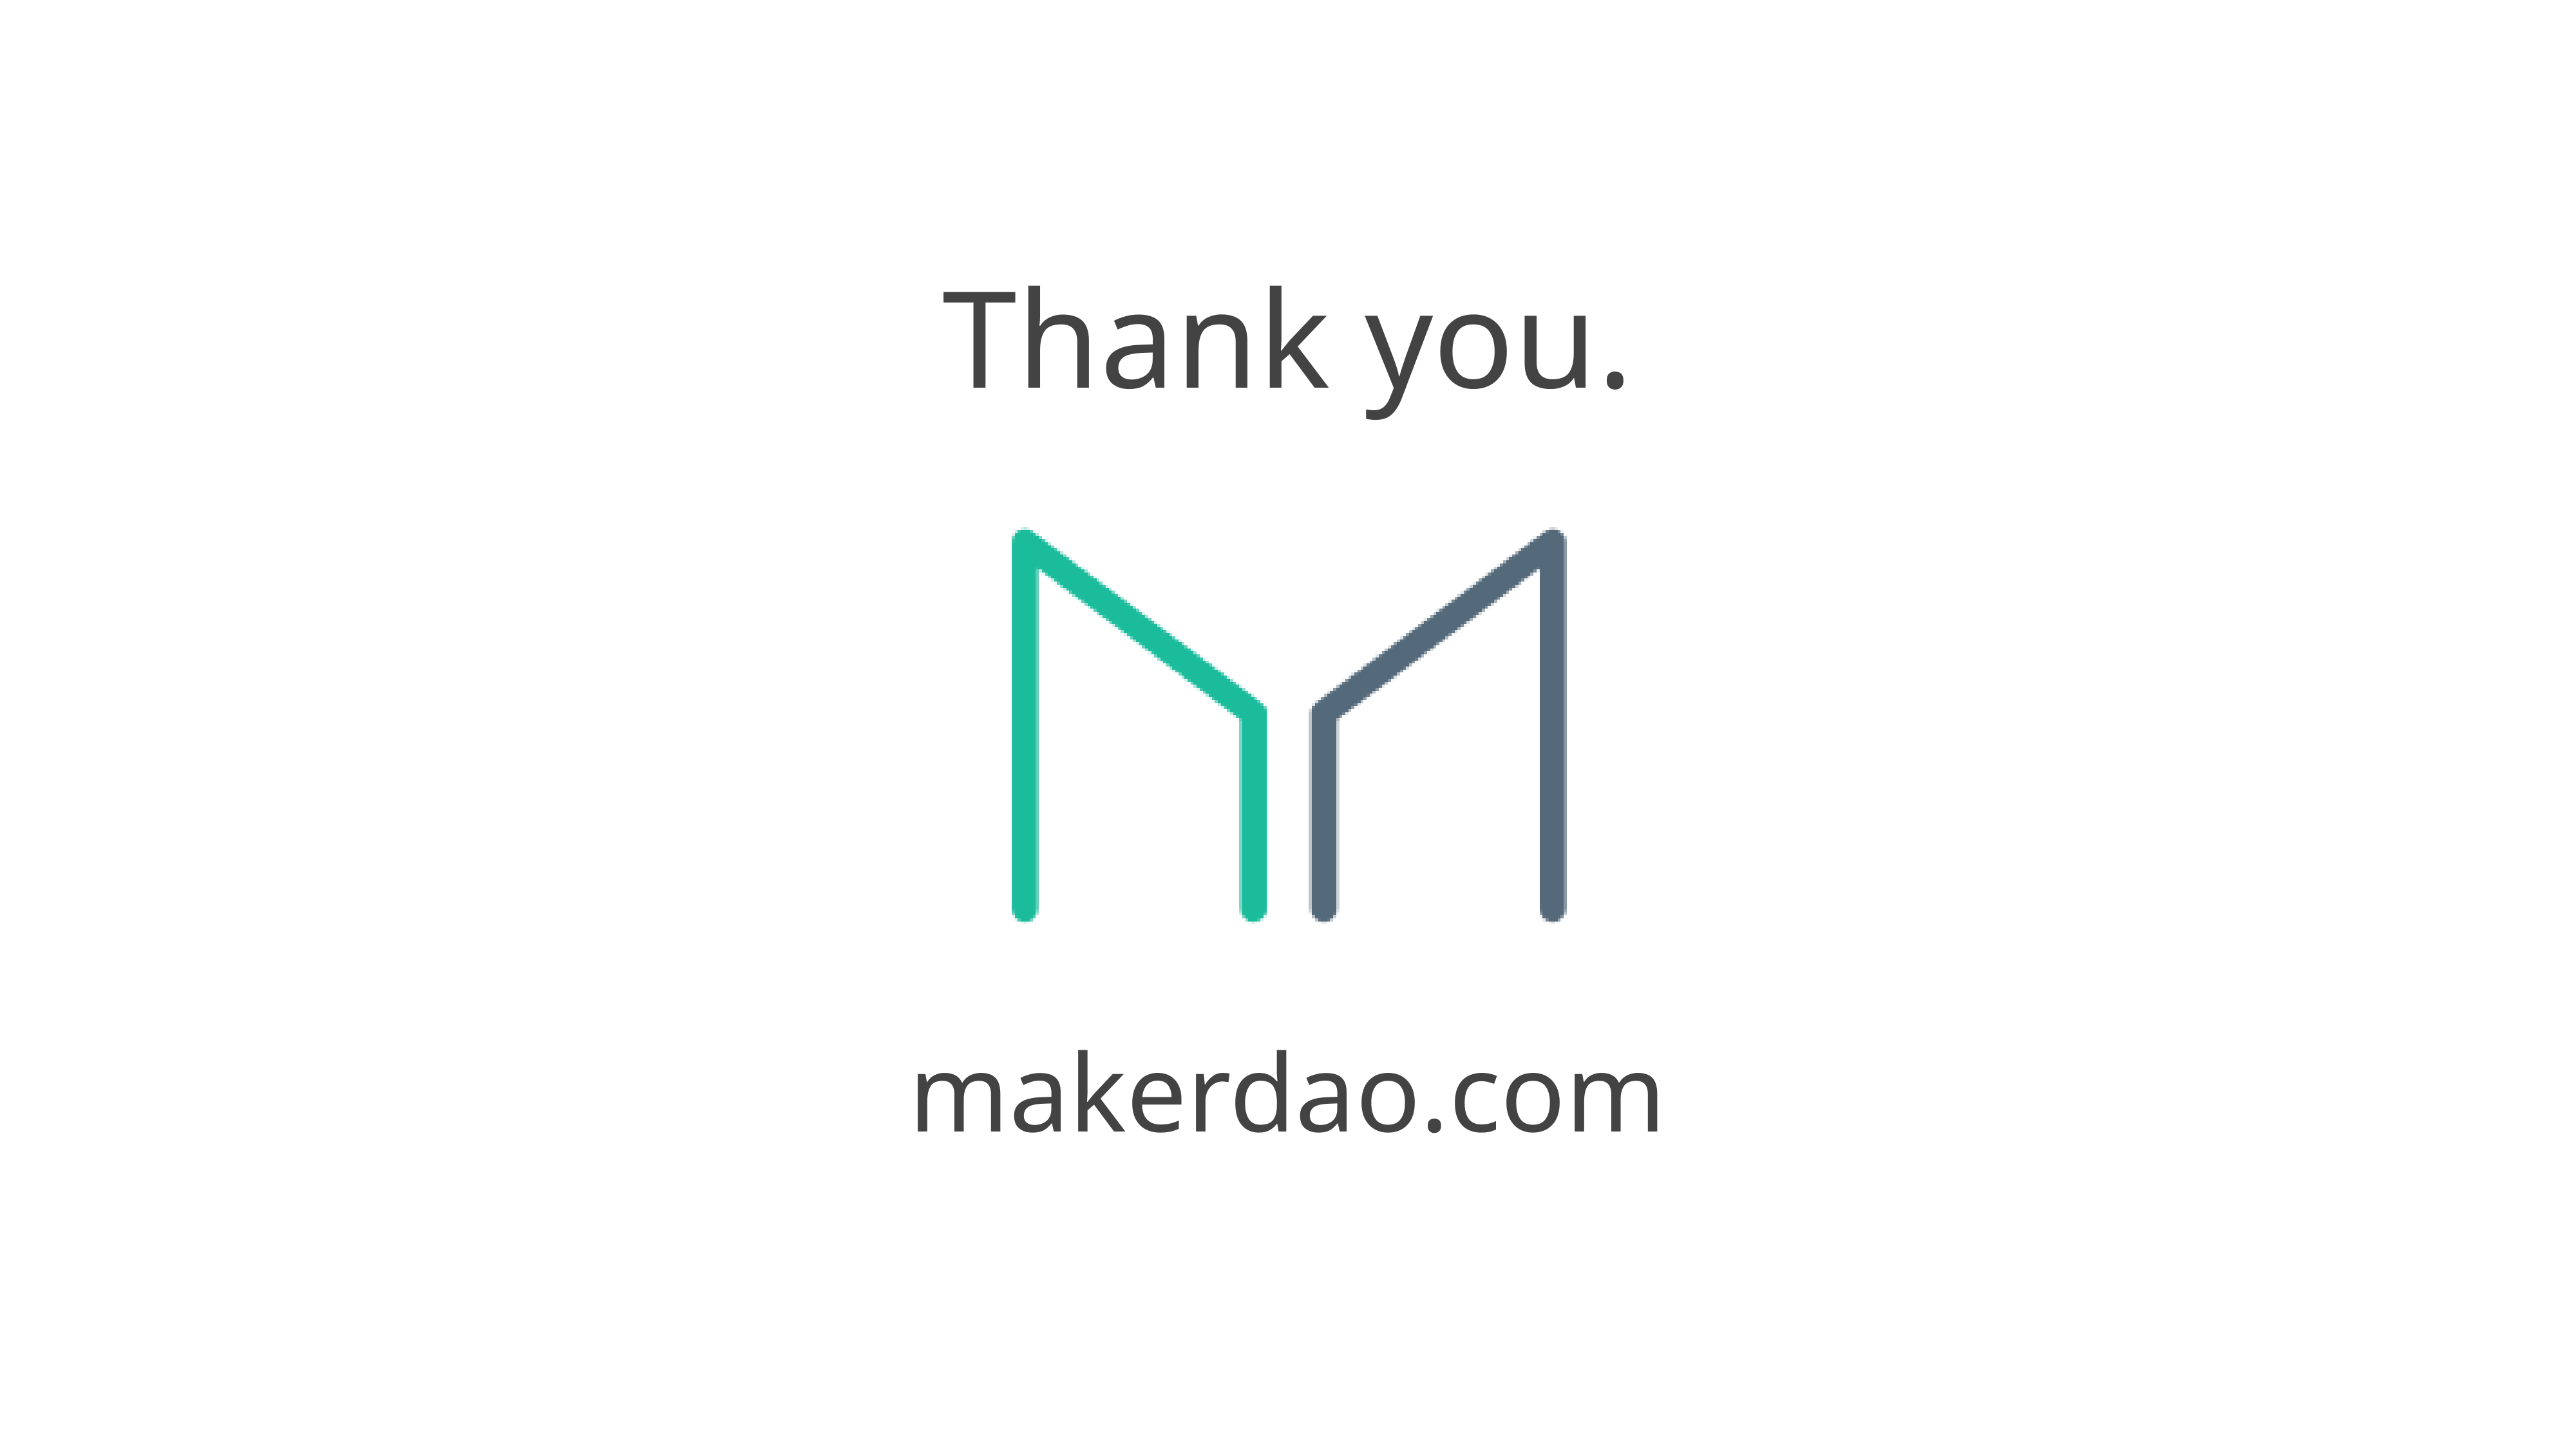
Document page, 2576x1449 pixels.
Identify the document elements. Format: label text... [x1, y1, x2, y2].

title Thank you. [249, 220, 2327, 422]
picture [899, 336, 1676, 1113]
text_box makerdao.com [665, 1048, 1911, 1161]
